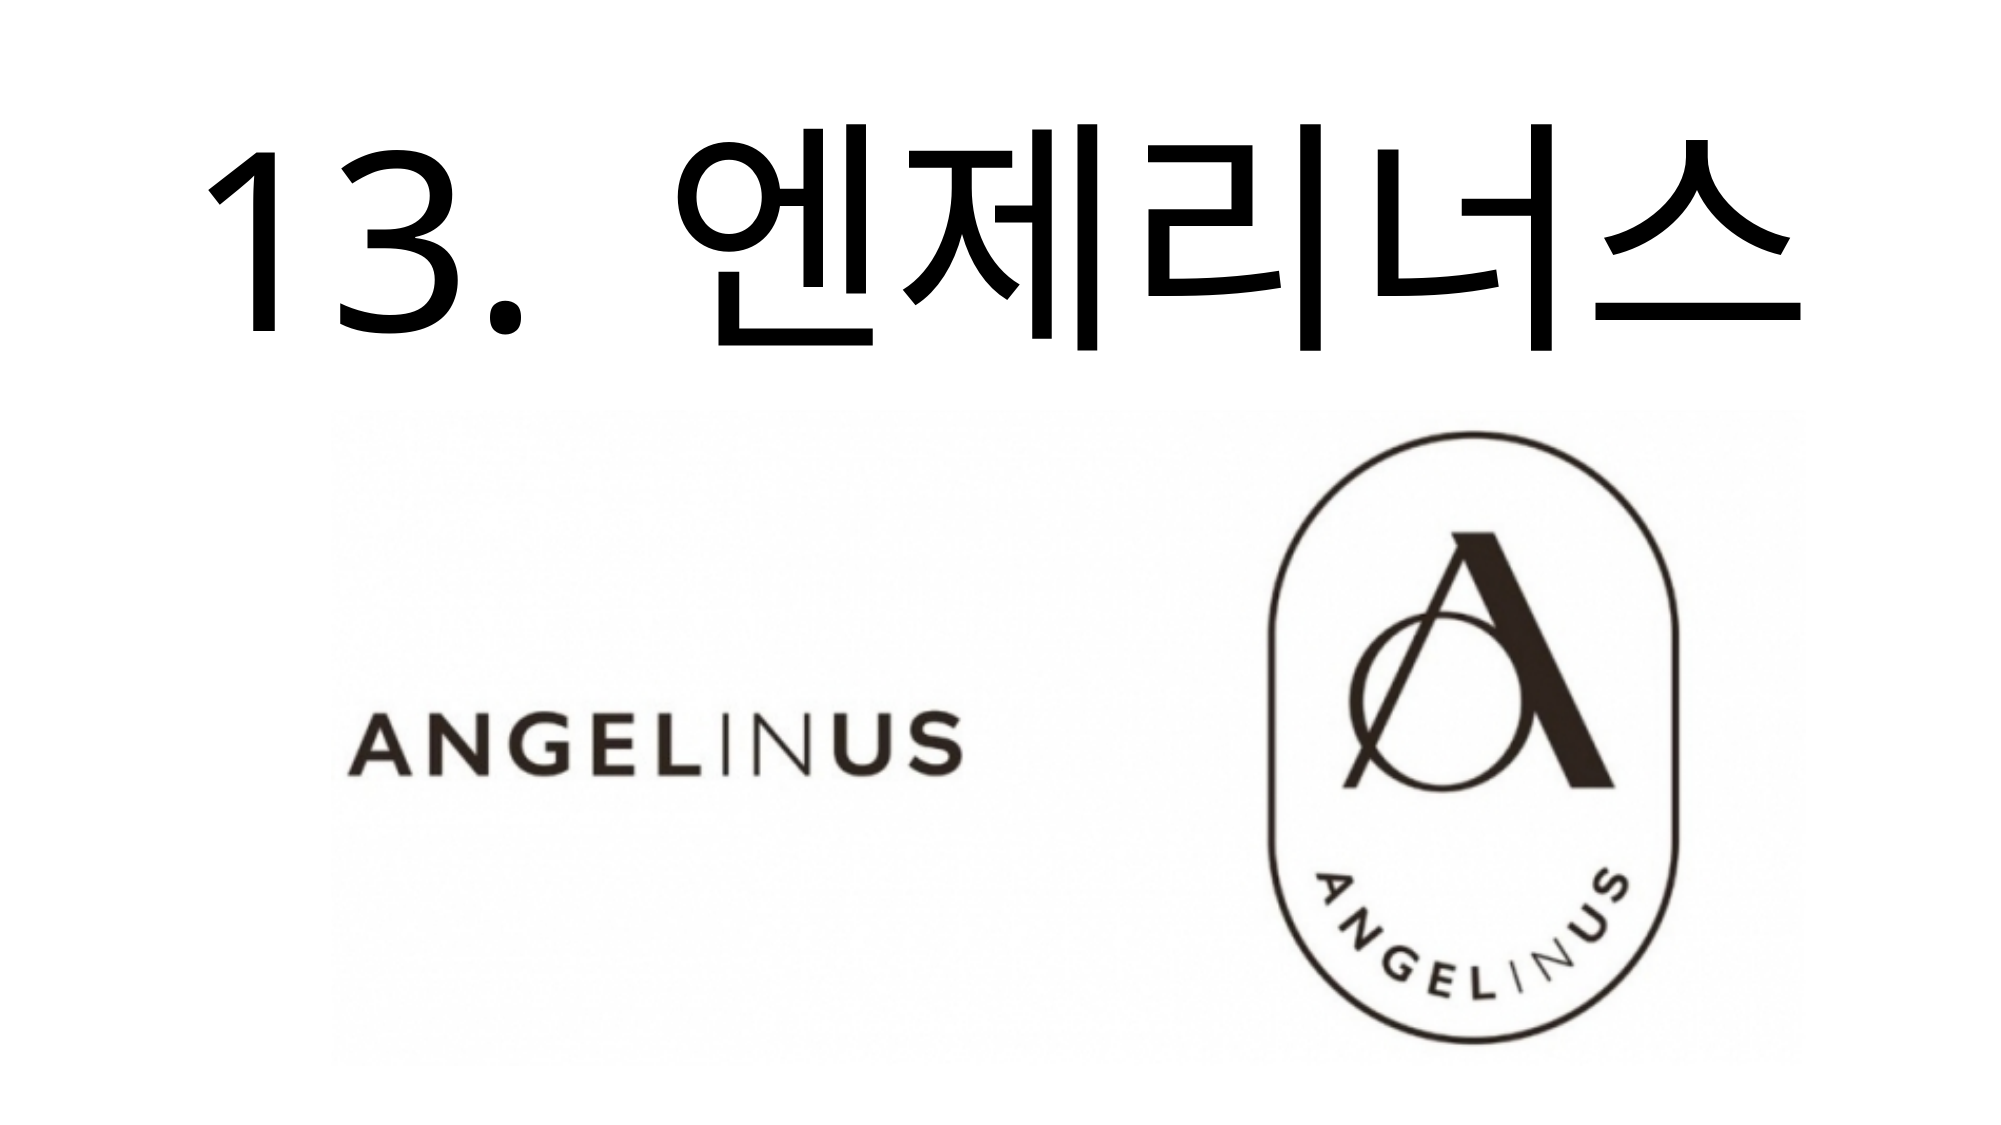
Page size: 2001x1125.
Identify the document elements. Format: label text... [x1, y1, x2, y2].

picture [331, 410, 1806, 1066]
title 13. 엔제리너스 [137, 59, 1863, 441]
